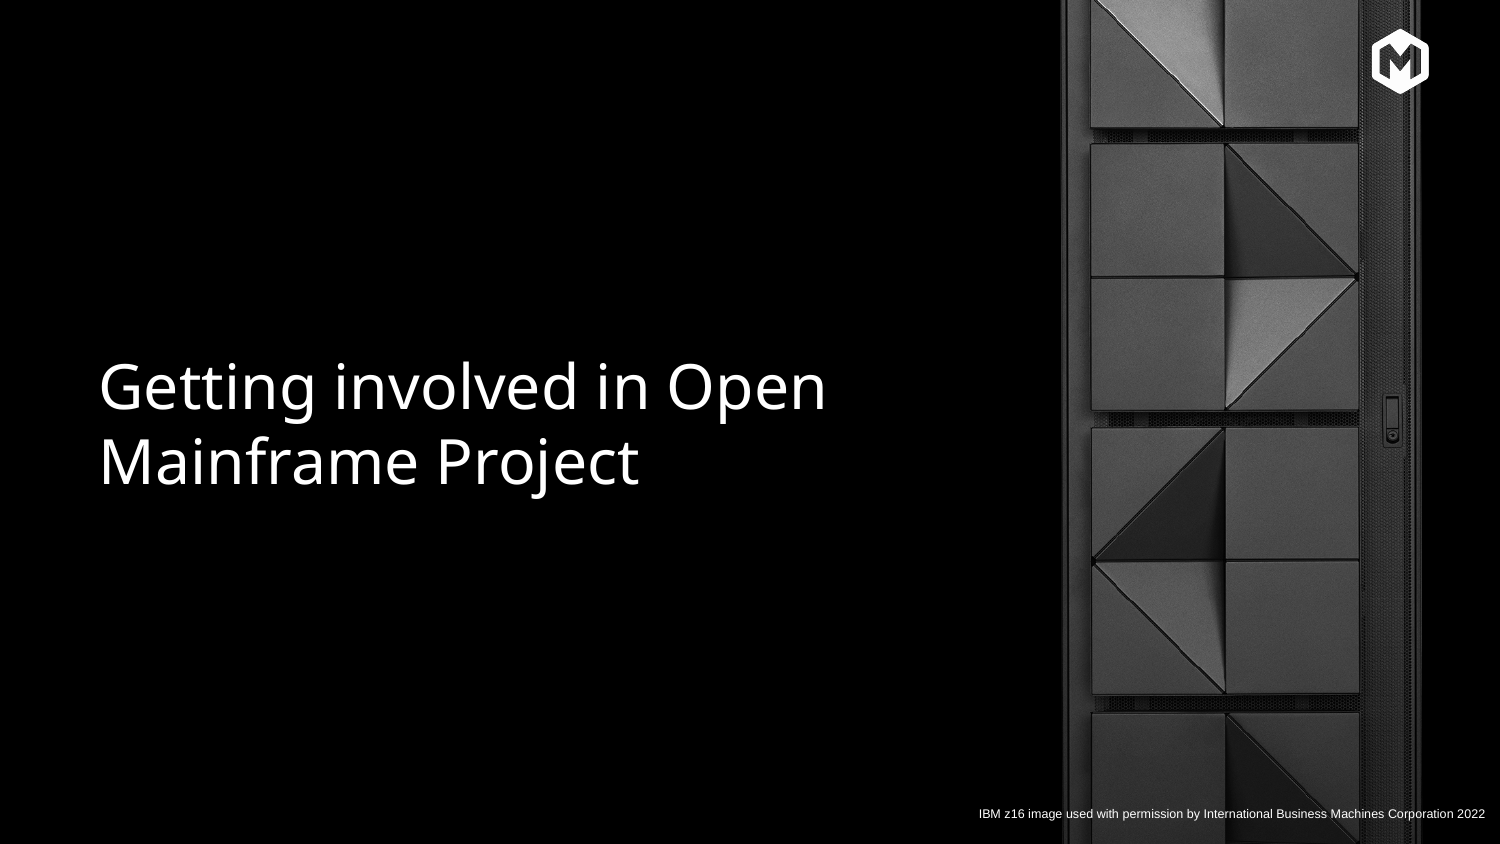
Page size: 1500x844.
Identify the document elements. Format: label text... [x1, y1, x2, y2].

title Getting involved in Open Mainframe Project [83, 234, 964, 610]
picture [1036, 0, 1440, 844]
